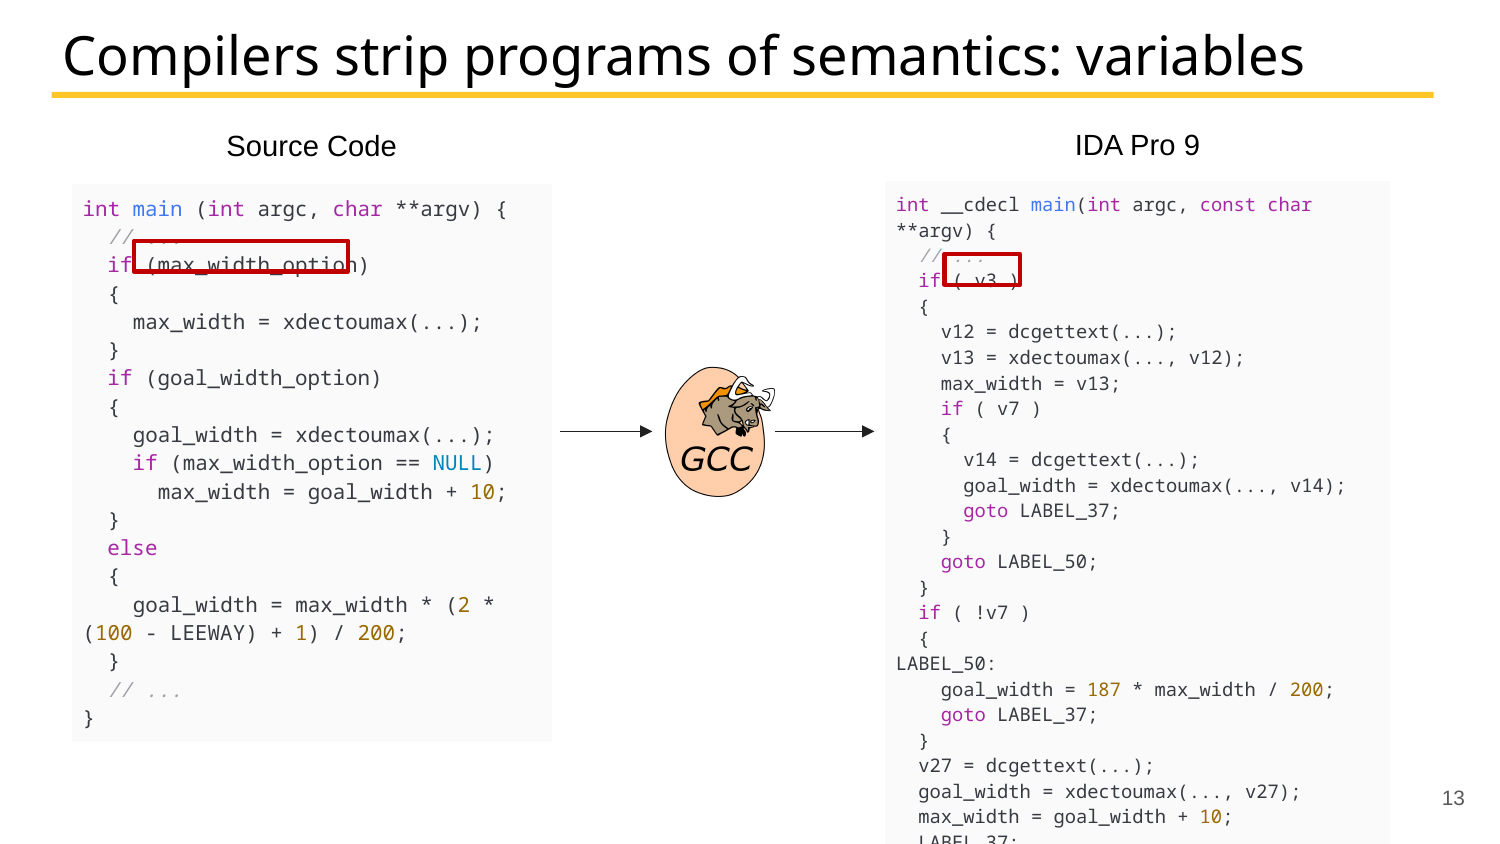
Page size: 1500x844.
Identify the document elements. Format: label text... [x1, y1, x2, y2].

text_box [942, 252, 1022, 287]
text_box Compilers strip programs of semantics: variables [51, 16, 1434, 83]
text_box Source Code [211, 120, 413, 170]
table_header int __cdecl main(int argc, const char **argv) { // ... if ( v3 ) { v12 = dcgettext(...); v13 = xdectoumax(..., v12); max_width = v13; if ( v7 ) { v14 = dcgettext(...); goal_width = xdectoumax(..., v14); goto LABEL_37; } goto LABEL_50; } if ( !v7 ) { LABEL_50: goal_width = 187 * max_width / 200; goto LABEL_37; } v27 = dcgettext(...); goal_width = xdectoumax(..., v27); max_width = goal_width + 10; LABEL_37: // ... } [885, 181, 1390, 844]
text_box [51, 91, 1434, 98]
text_box IDA Pro 9 [1060, 118, 1216, 169]
picture [662, 364, 776, 498]
slide_number 13 [1390, 764, 1480, 830]
text_box [132, 239, 350, 274]
table_header int main (int argc, char **argv) { // ... if (max_width_option) { max_width = xdectoumax(...); } if (goal_width_option) { goal_width = xdectoumax(...); if (max_width_option == NULL) max_width = goal_width + 10; } else { goal_width = max_width * (2 * (100 - LEEWAY) + 1) / 200; } // ... } [72, 184, 552, 742]
